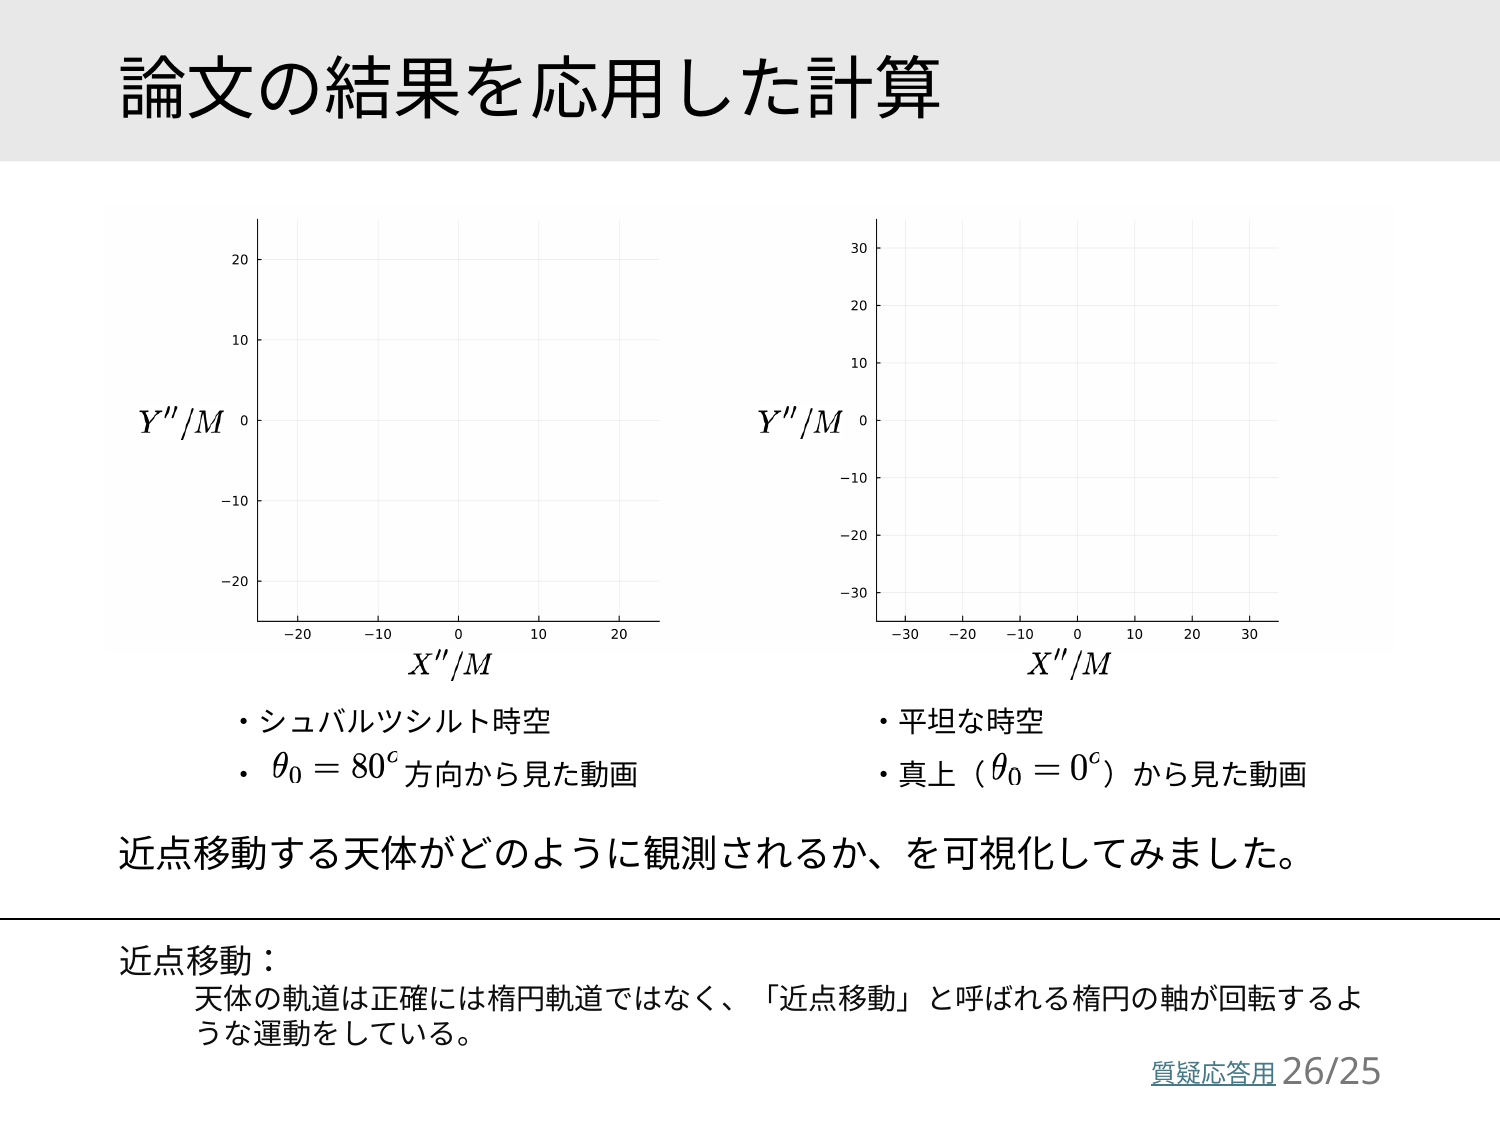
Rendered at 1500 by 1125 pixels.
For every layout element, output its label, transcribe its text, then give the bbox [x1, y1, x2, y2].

text_box 近点移動： 天体の軌道は正確には楕円軌道ではなく、「近点移動」と呼ばれる楕円の軸が回転するような運動をしている。 [105, 933, 1397, 1058]
title 論文の結果を応用した計算 [103, 11, 1397, 173]
picture [273, 750, 398, 784]
slide_number 26/25 [1059, 1042, 1397, 1103]
text_box [0, 0, 1500, 163]
picture [104, 205, 1394, 681]
text_box ・平坦な時空 ・真上（ ）から見た動画 [854, 678, 1328, 805]
text_box ・シュバルツシルト時空 ・ 方向から見た動画 [214, 678, 730, 814]
list 近点移動する天体がどのように観測されるか、を可視化してみました。 [103, 800, 1397, 905]
text_box 質疑応答用 [1136, 1049, 1292, 1101]
picture [992, 752, 1100, 785]
